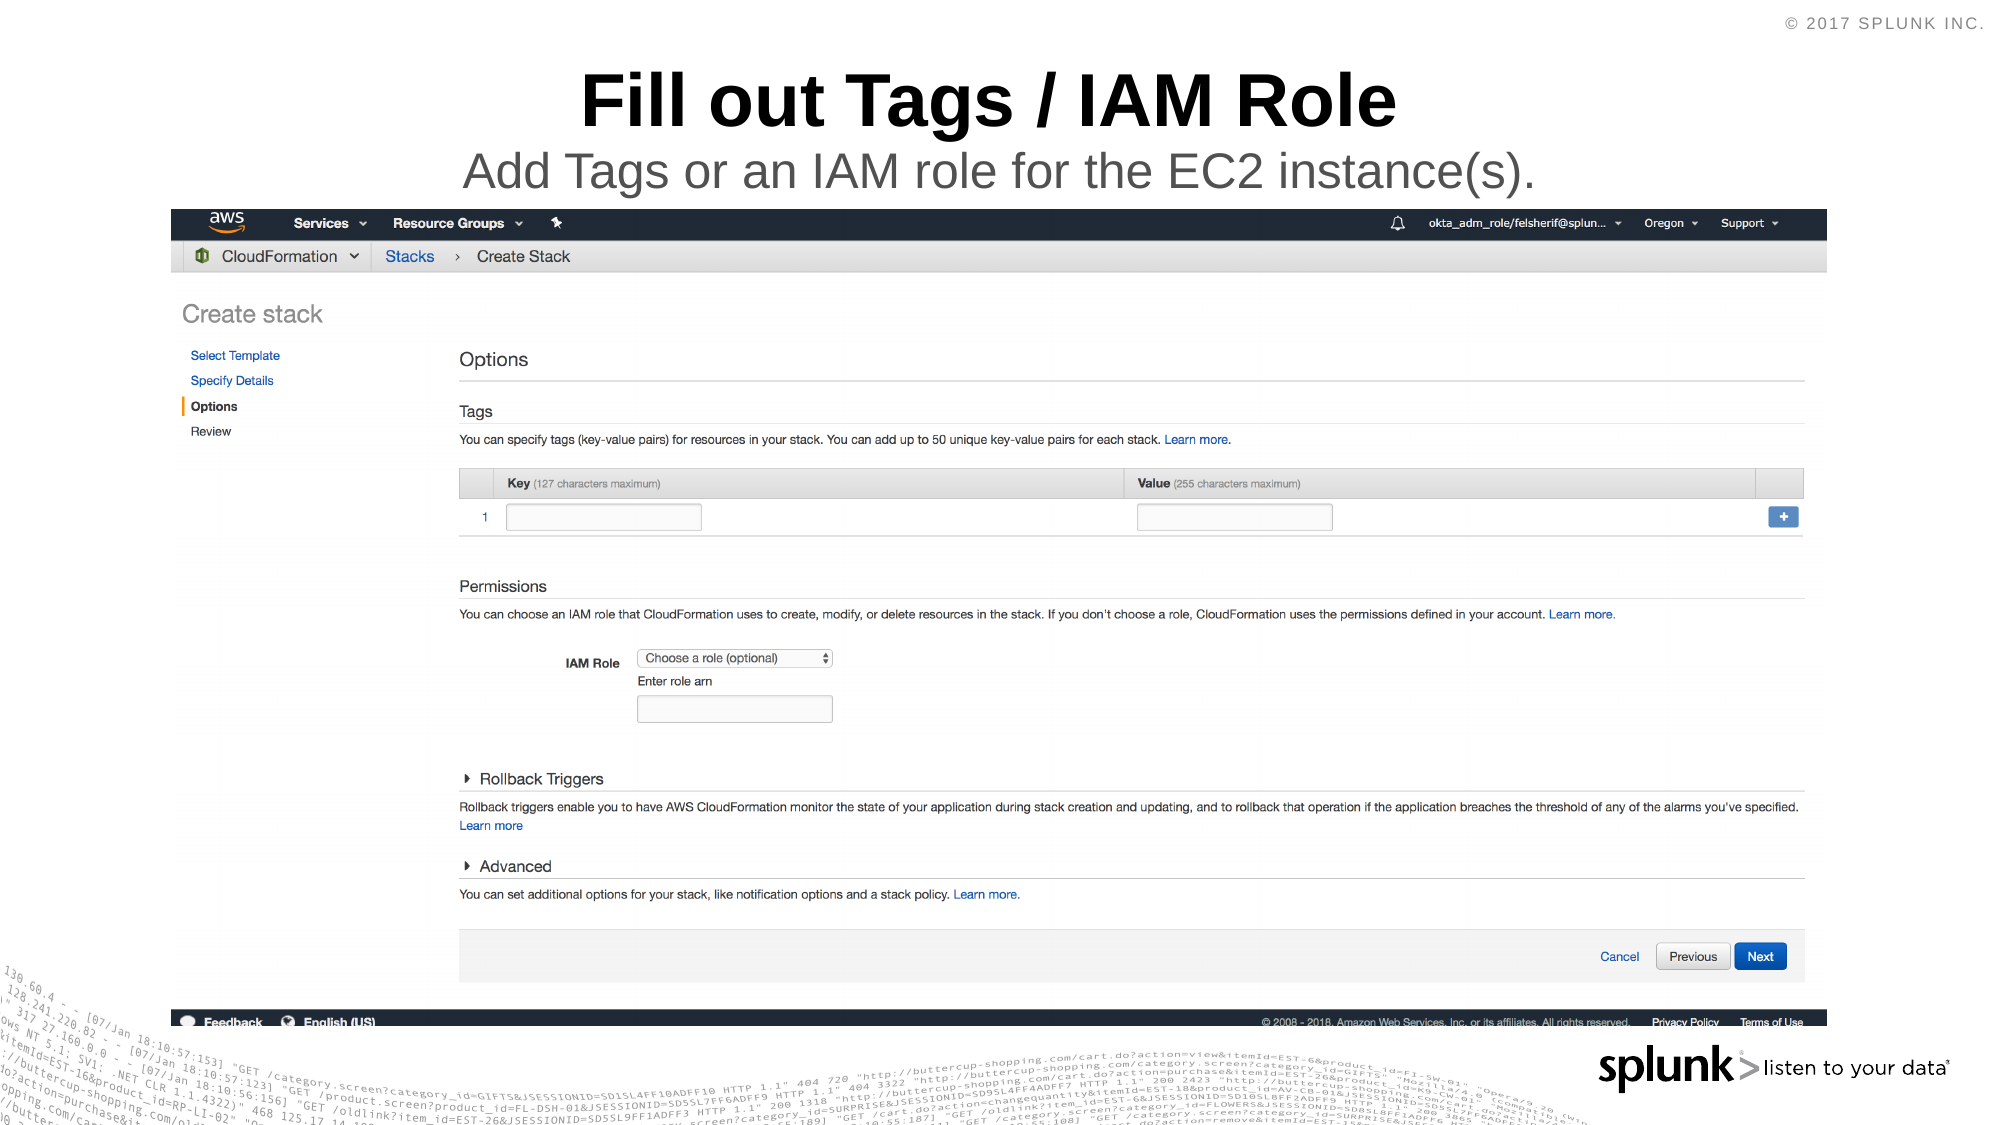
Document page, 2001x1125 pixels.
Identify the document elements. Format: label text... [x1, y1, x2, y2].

title Fill out Tags / IAM Role [74, 50, 1926, 124]
subtitle Add Tags or an IAM role for the EC2 instance(s). [74, 144, 1926, 190]
picture [0, 0, 2000, 1125]
